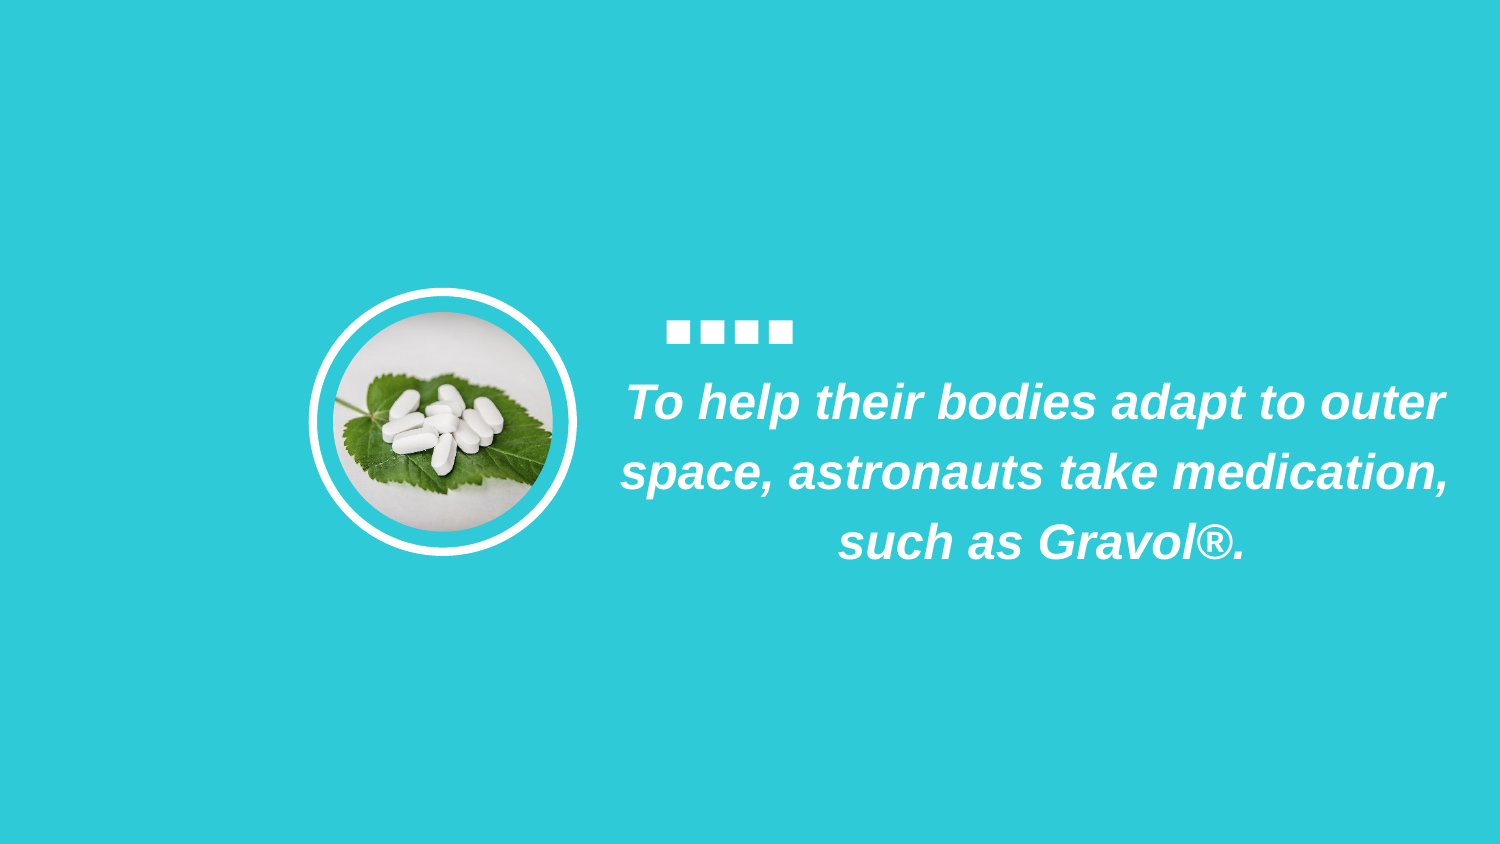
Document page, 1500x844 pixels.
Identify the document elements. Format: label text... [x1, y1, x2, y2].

list To help their bodies adapt to outer space, astronauts take medication, such as Gravol®. [584, 339, 1500, 599]
picture [332, 311, 553, 532]
